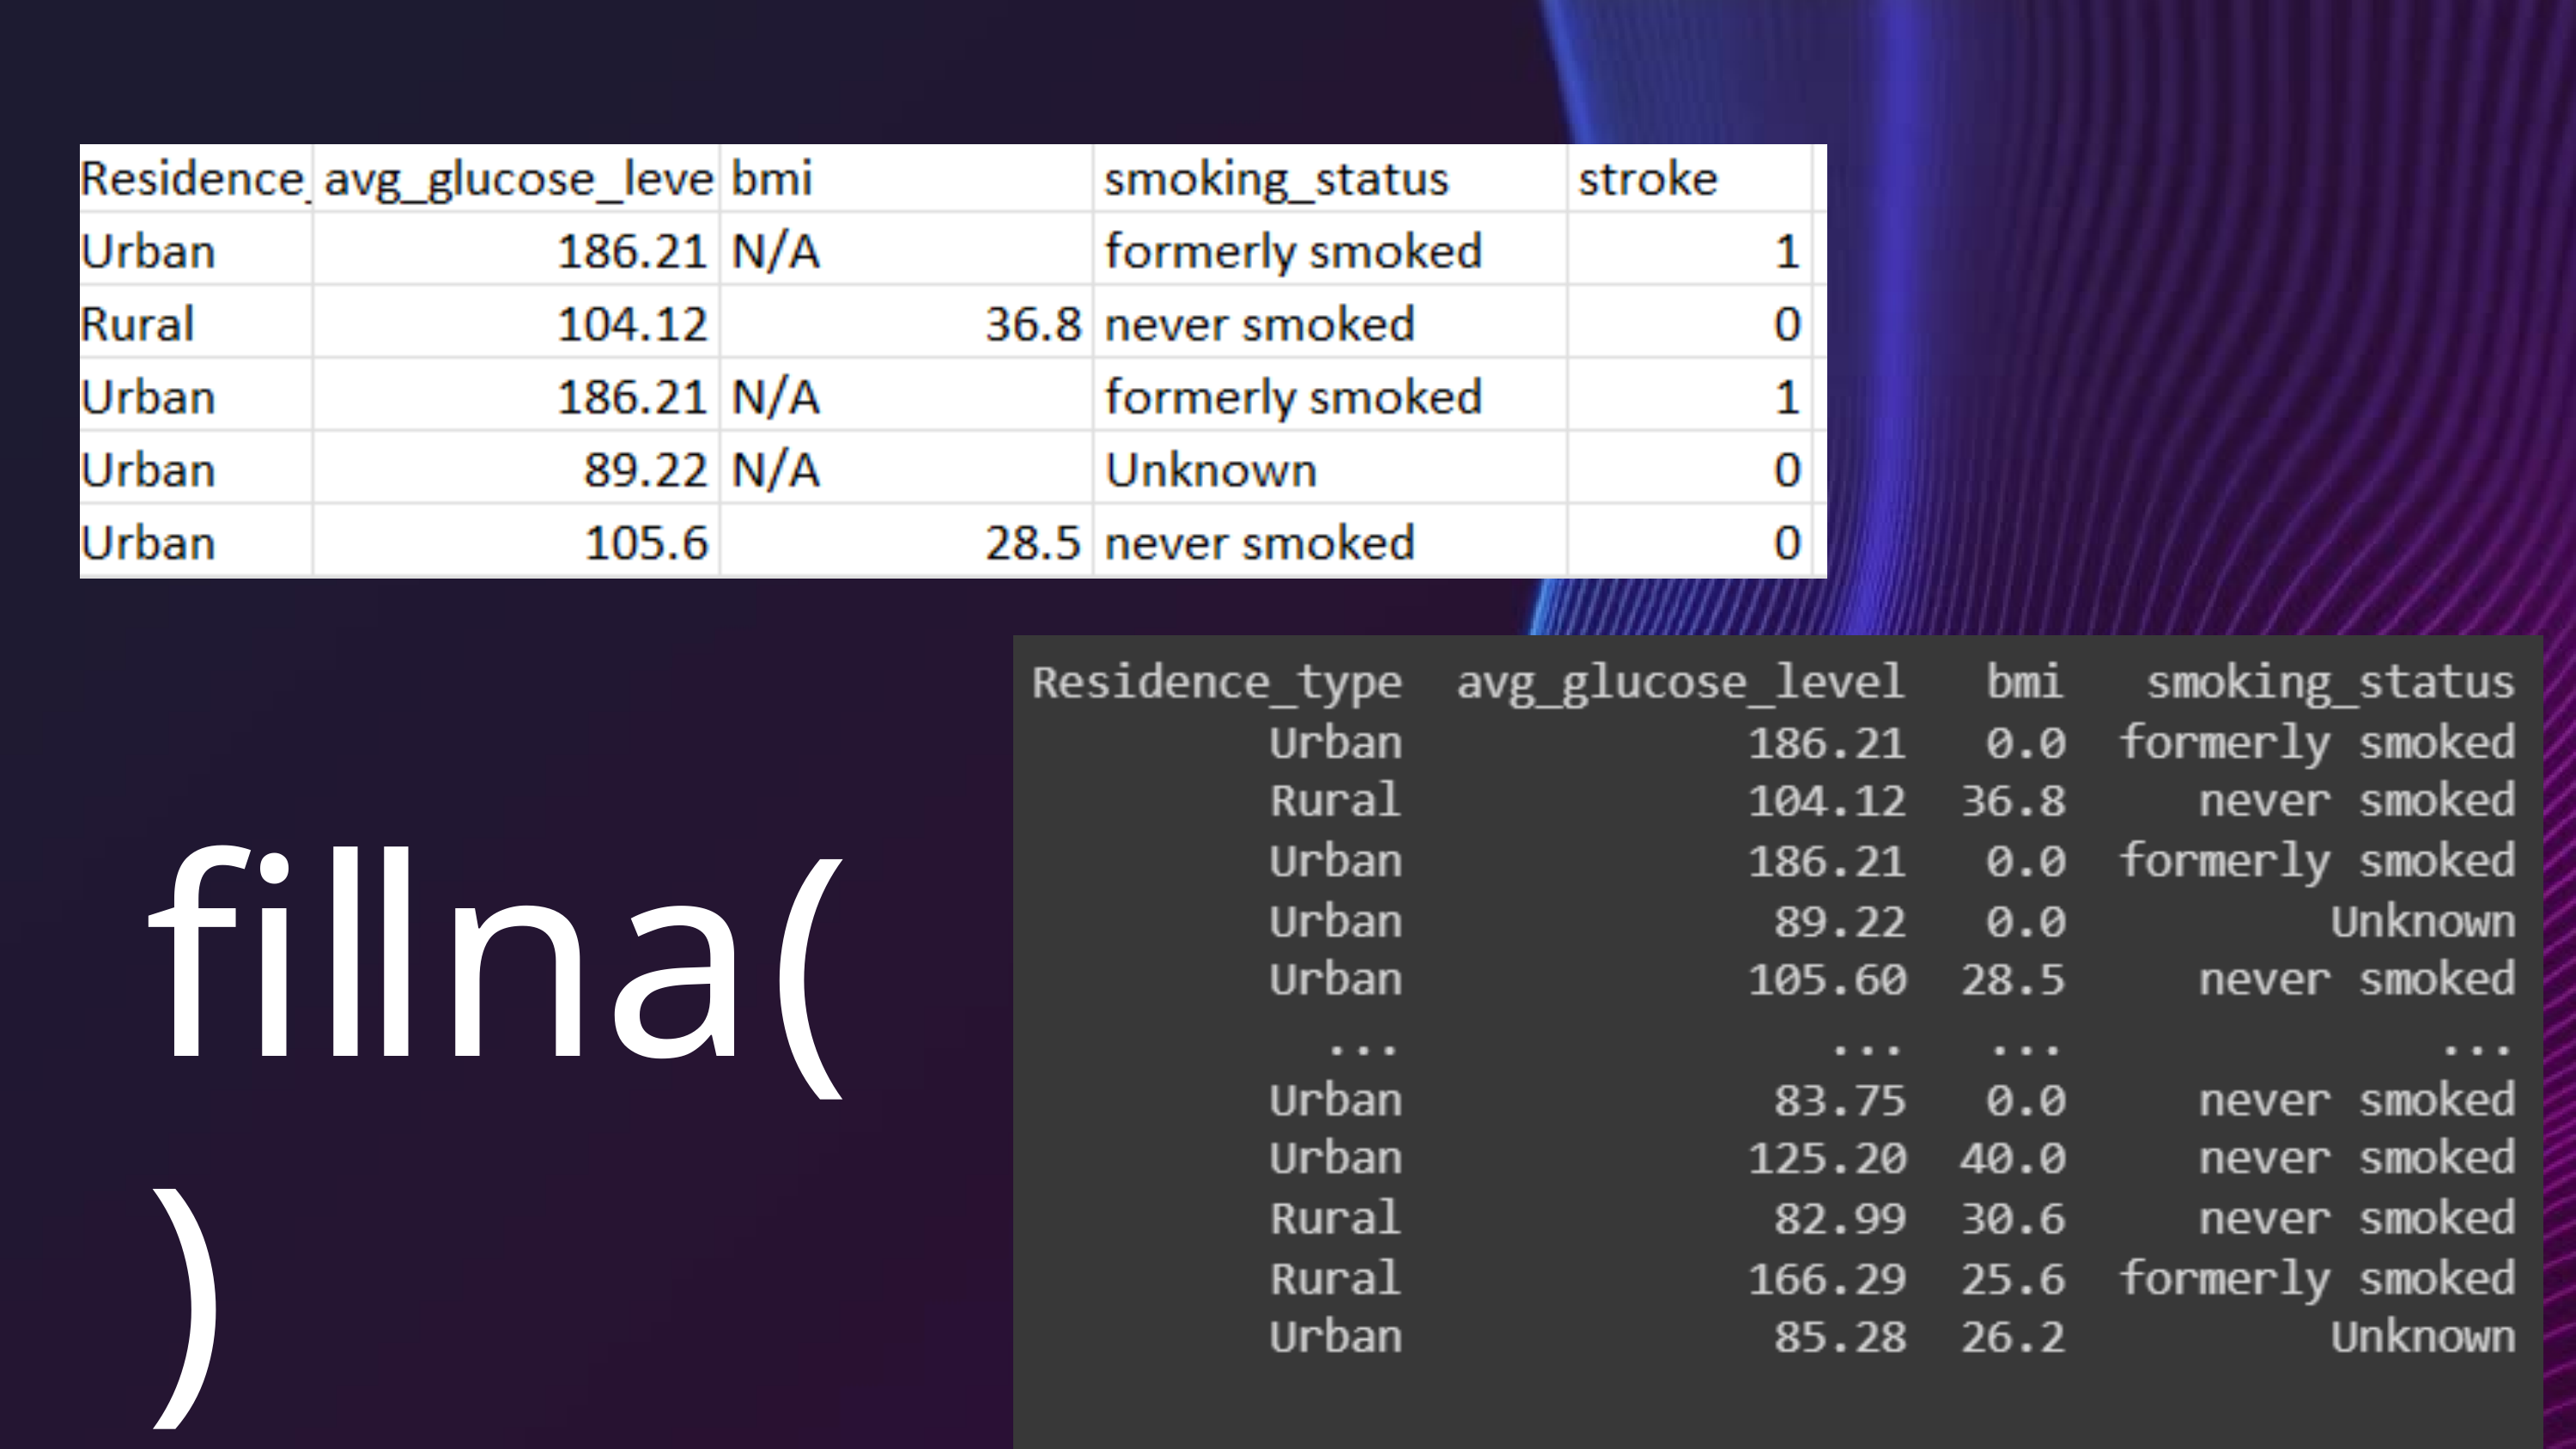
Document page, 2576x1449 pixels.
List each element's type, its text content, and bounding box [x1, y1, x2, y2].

title fillna() [143, 778, 893, 1442]
picture [0, 0, 2576, 1449]
